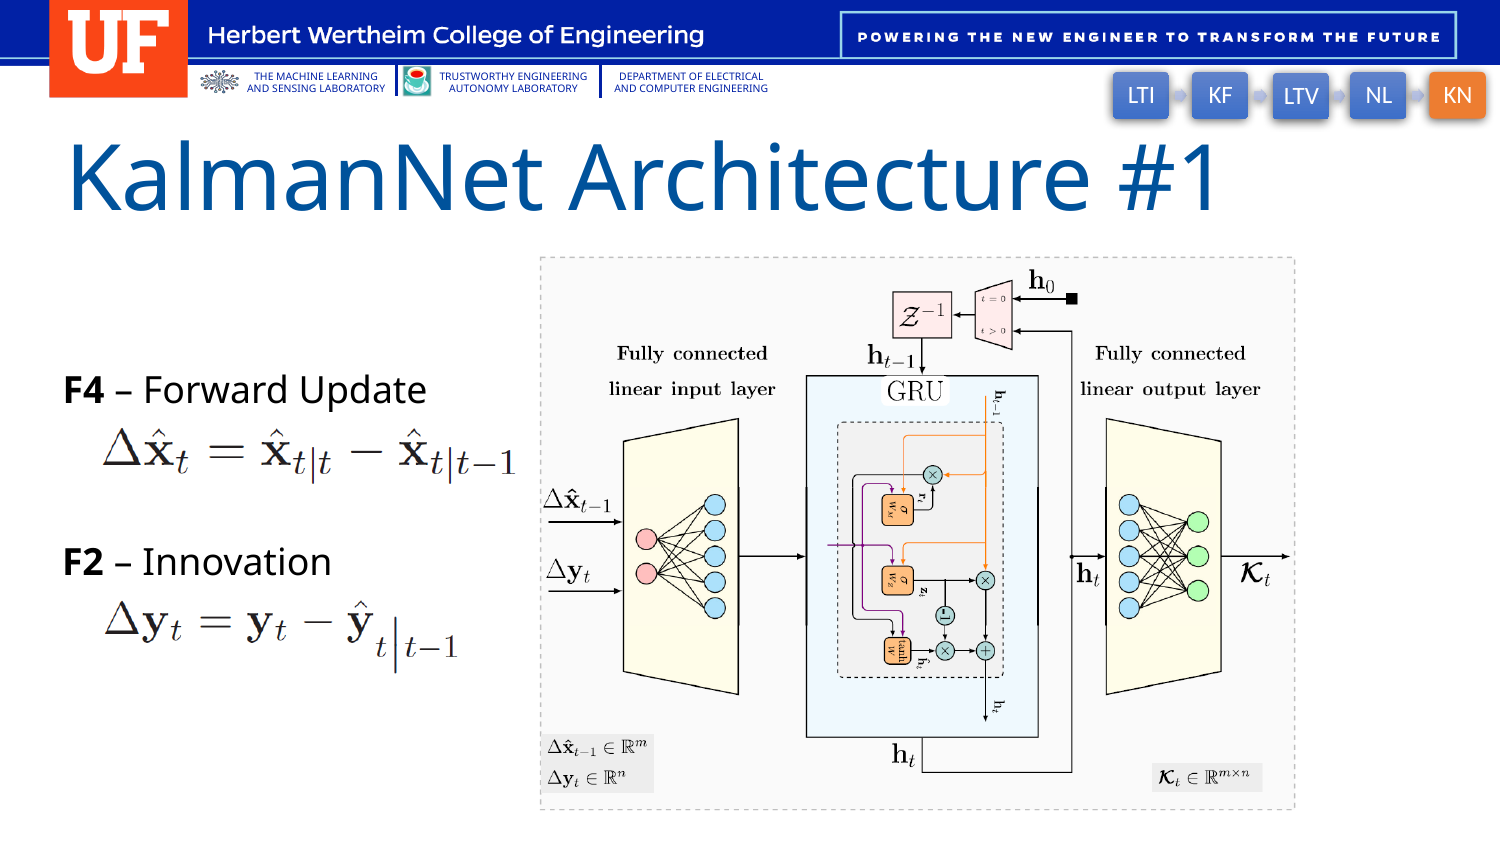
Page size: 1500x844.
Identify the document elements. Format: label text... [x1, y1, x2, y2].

title KalmanNet Architecture #1 [50, 113, 1450, 249]
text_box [1112, 47, 1486, 144]
picture [0, 0, 1500, 98]
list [535, 252, 1300, 816]
picture [199, 70, 241, 97]
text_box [49, 359, 517, 485]
text_box F2 – Innovation [47, 530, 348, 591]
picture [101, 596, 459, 676]
